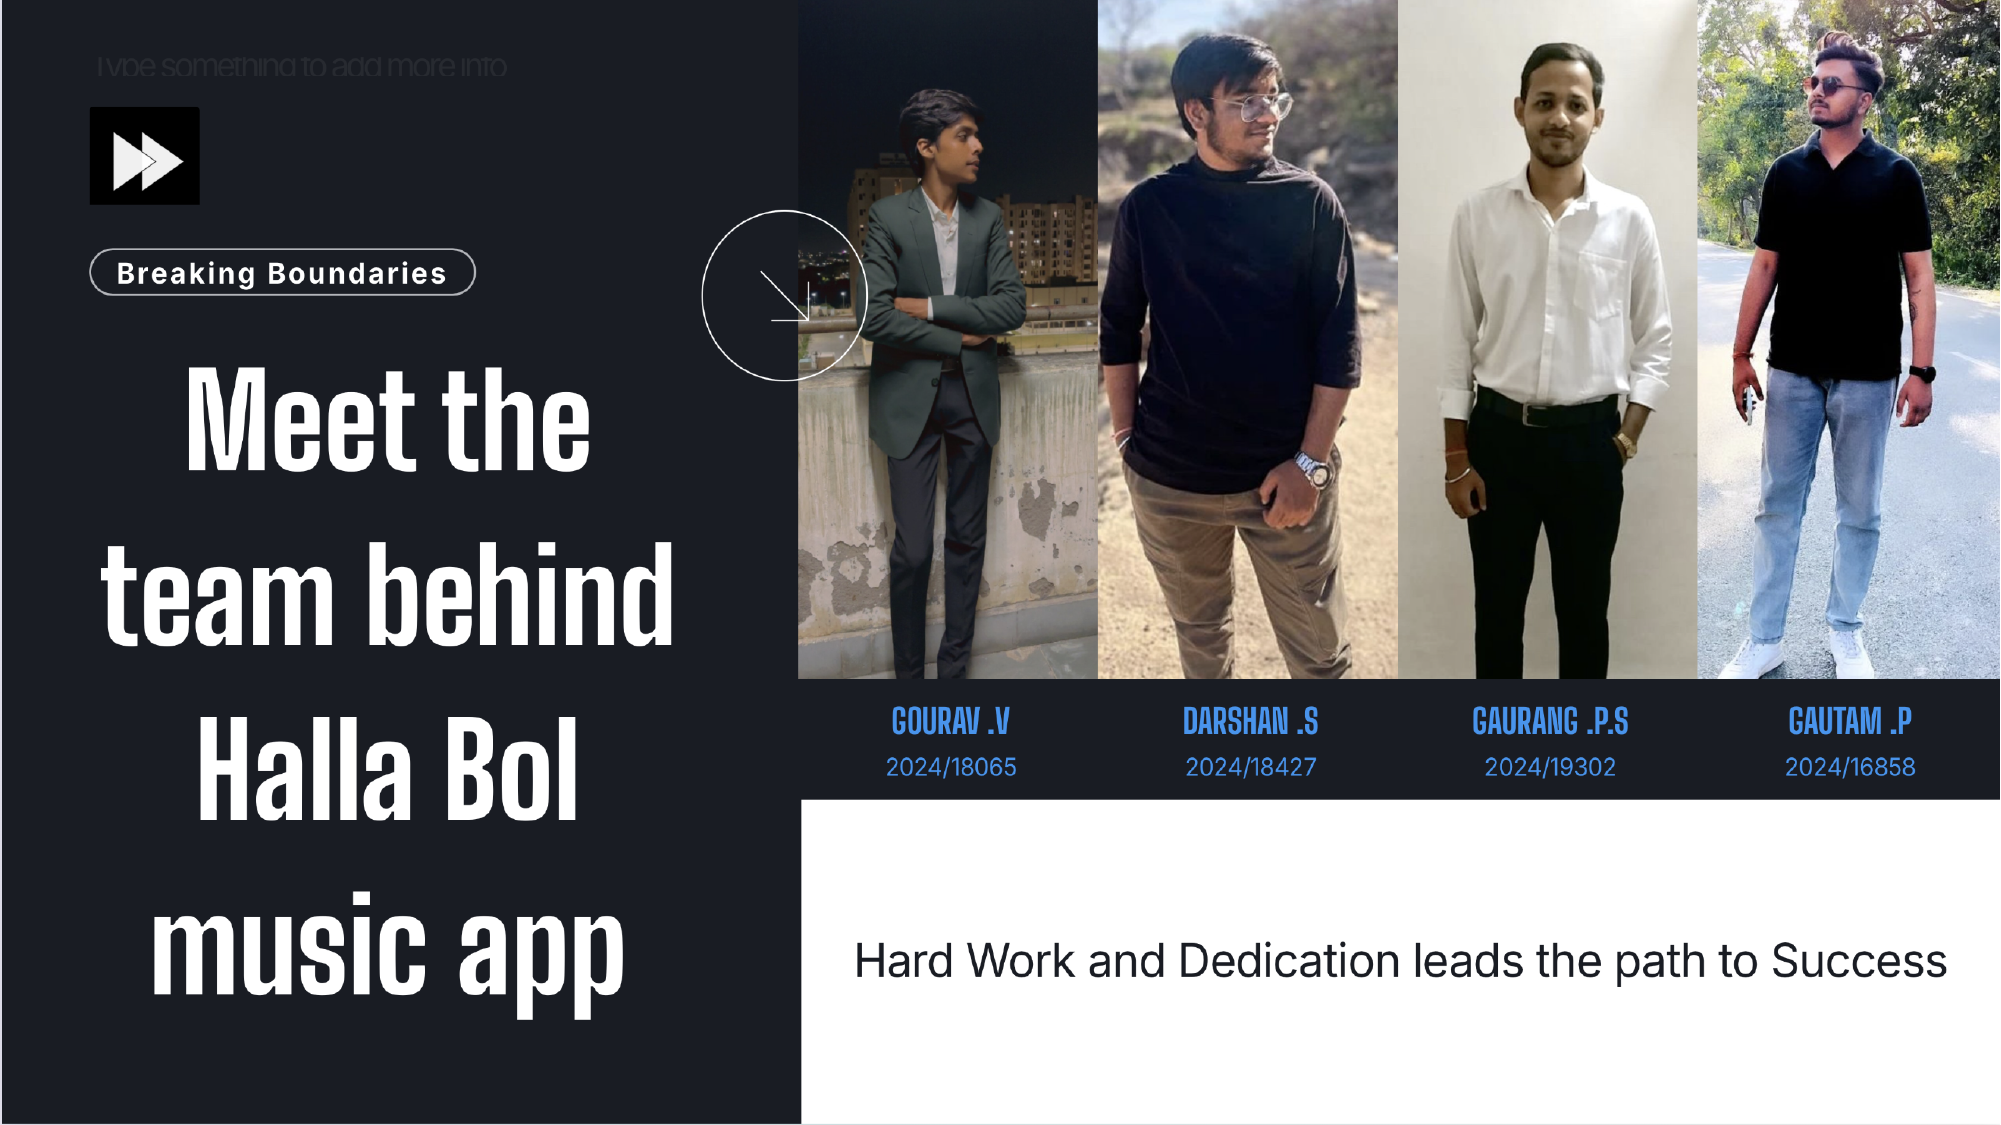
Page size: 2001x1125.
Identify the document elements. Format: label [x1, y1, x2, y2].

list [0, 0, 2000, 1125]
